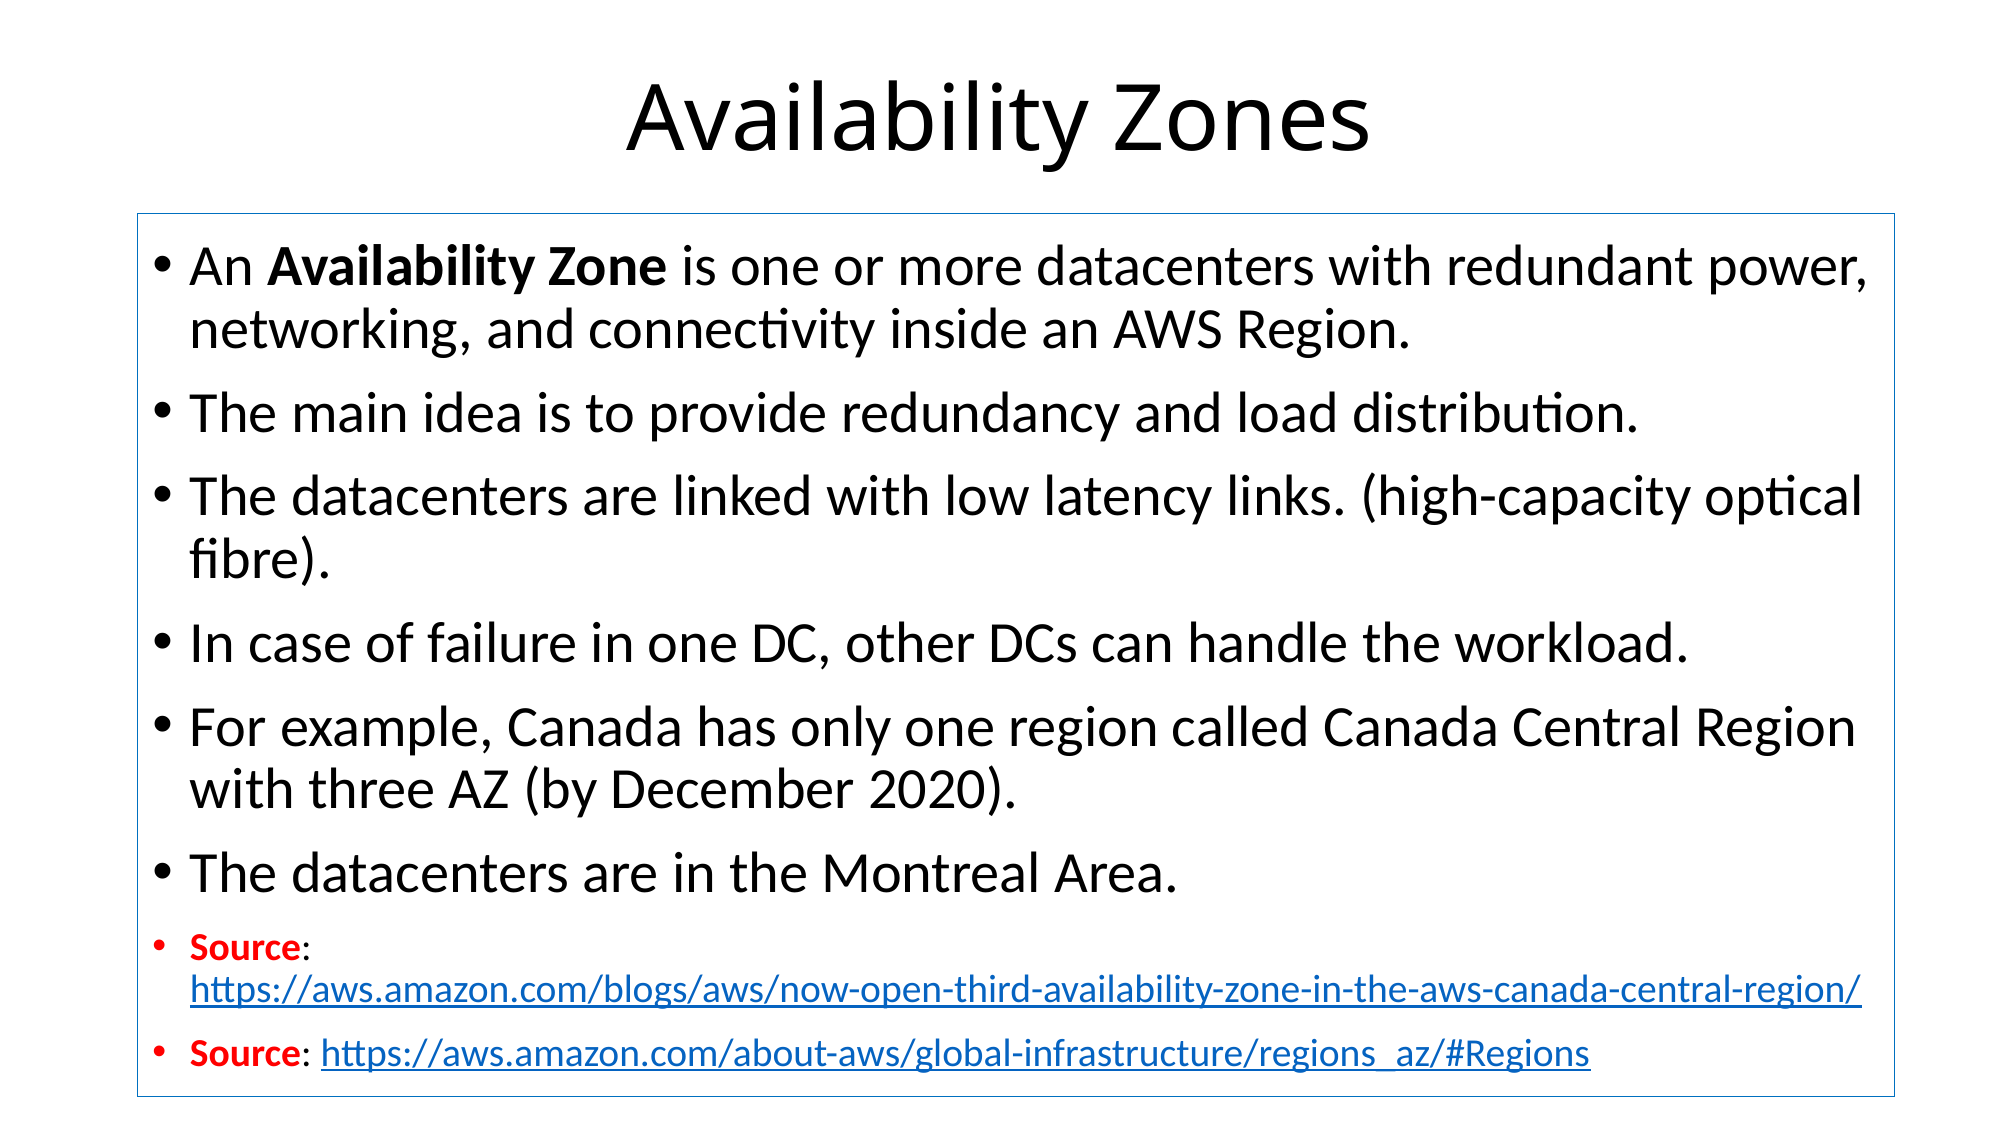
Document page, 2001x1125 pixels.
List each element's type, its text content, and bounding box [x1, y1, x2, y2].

title Availability Zones [137, 28, 1863, 213]
list An Availability Zone is one or more datacenters with redundant power, networking, and connectivity inside an AWS Region. The main idea is to provide redundancy and load distribution. The datacenters are linked with low latency links. (high-capacity optical fibre). In case of failure in one DC, other DCs can handle the workload. For example, Canada has only one region called Canada Central Region with three AZ (by December 2020). The datacenters are in the Montreal Area. Source: https://aws.amazon.com/blogs/aws/now-open-third-availability-zone-in-the-aws-canada-central-region/ Source: https://aws.amazon.com/about-aws/global-infrastructure/regions_az/#Regions [137, 213, 1895, 1097]
